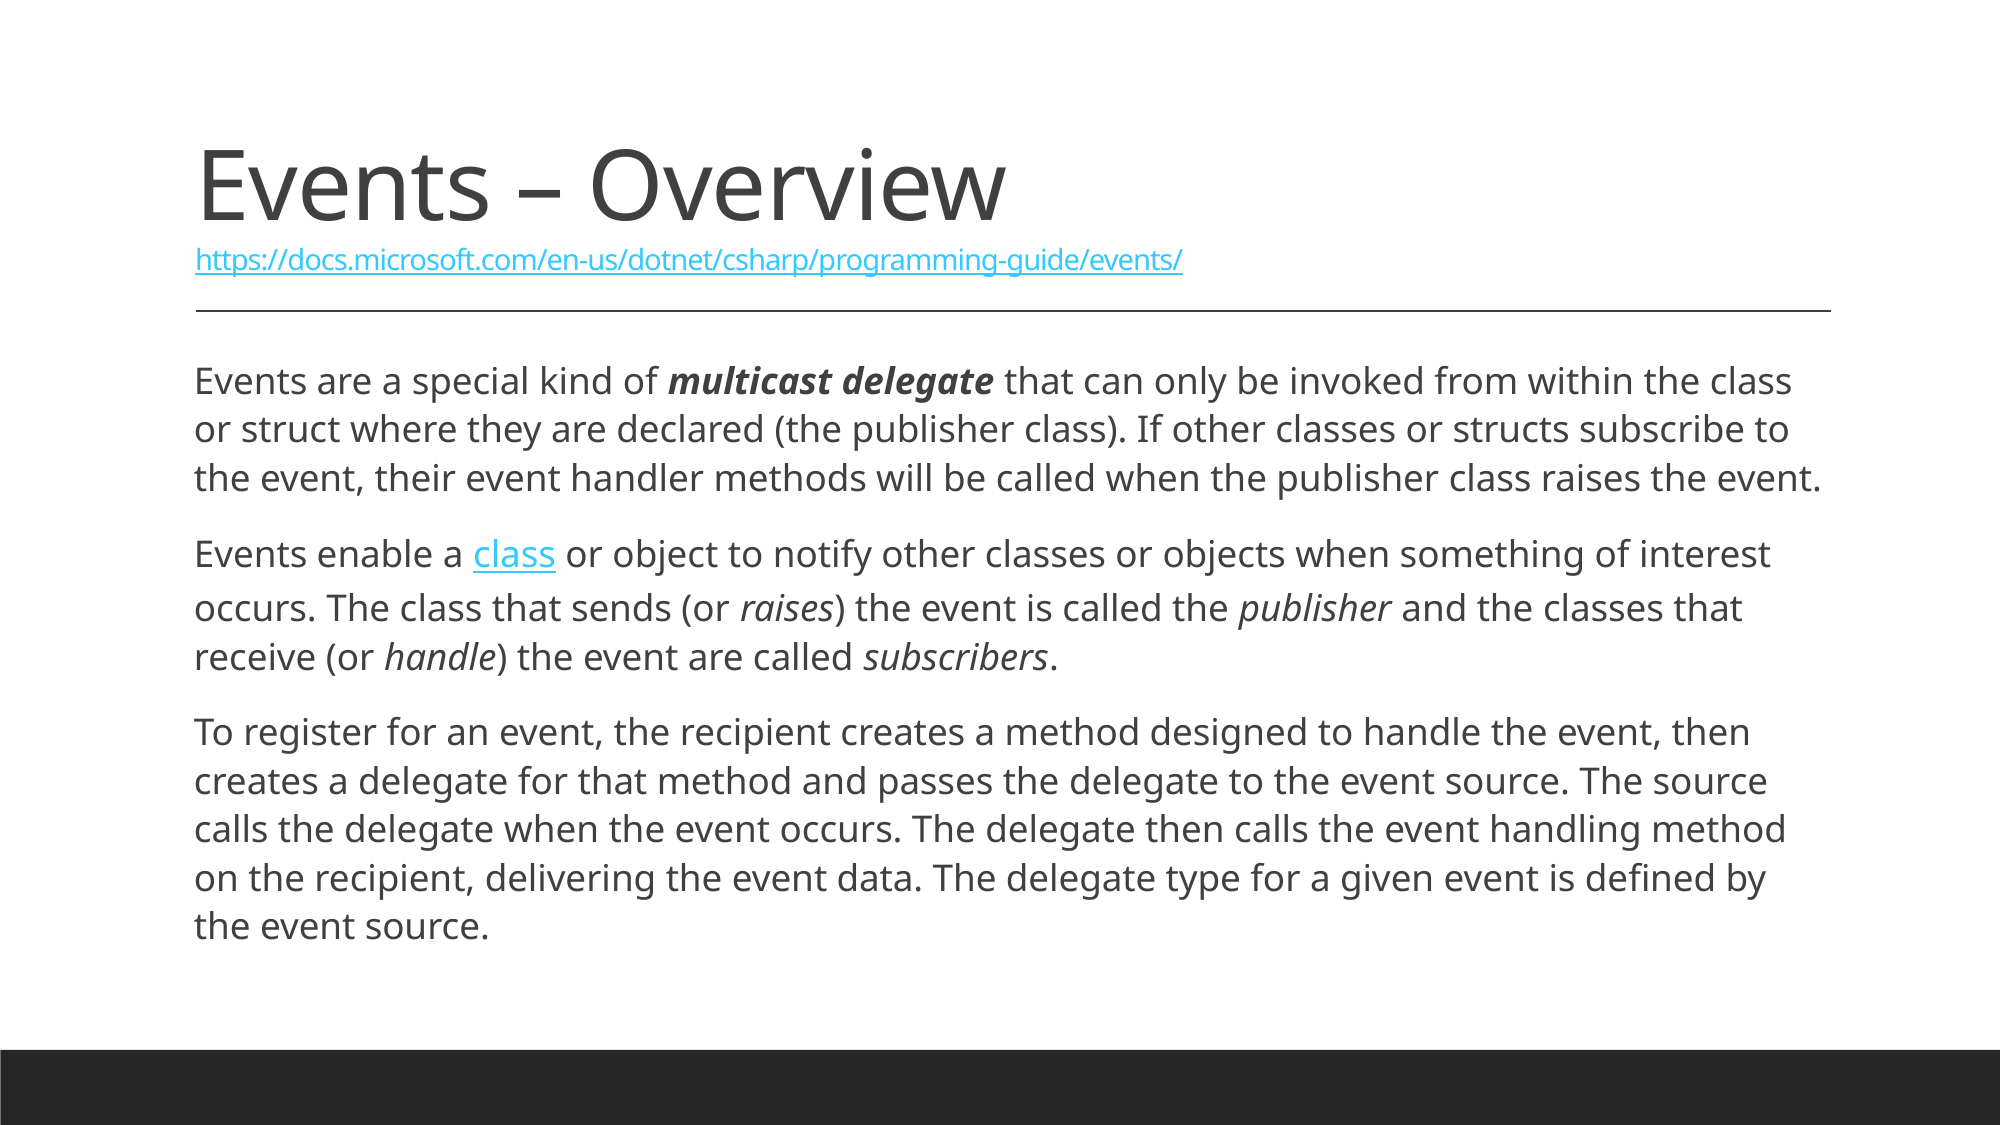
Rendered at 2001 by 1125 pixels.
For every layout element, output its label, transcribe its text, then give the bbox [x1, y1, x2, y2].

list Events are a special kind of multicast delegate that can only be invoked from within the class or struct where they are declared (the publisher class). If other classes or structs subscribe to the event, their event handler methods will be called when the publisher class raises the event. Events enable a class or object to notify other classes or objects when something of interest occurs. The class that sends (or raises) the event is called the publisher and the classes that receive (or handle) the event are called subscribers. To register for an event, the recipient creates a method designed to handle the event, then creates a delegate for that method and passes the delegate to the event source. The source calls the delegate when the event occurs. The delegate then calls the event handling method on the recipient, delivering the event data. The delegate type for a given event is defined by the event source. [180, 345, 1830, 963]
title Events – Overview https://docs.microsoft.com/en-us/dotnet/csharp/programming-guide/events/ [180, 47, 1830, 285]
